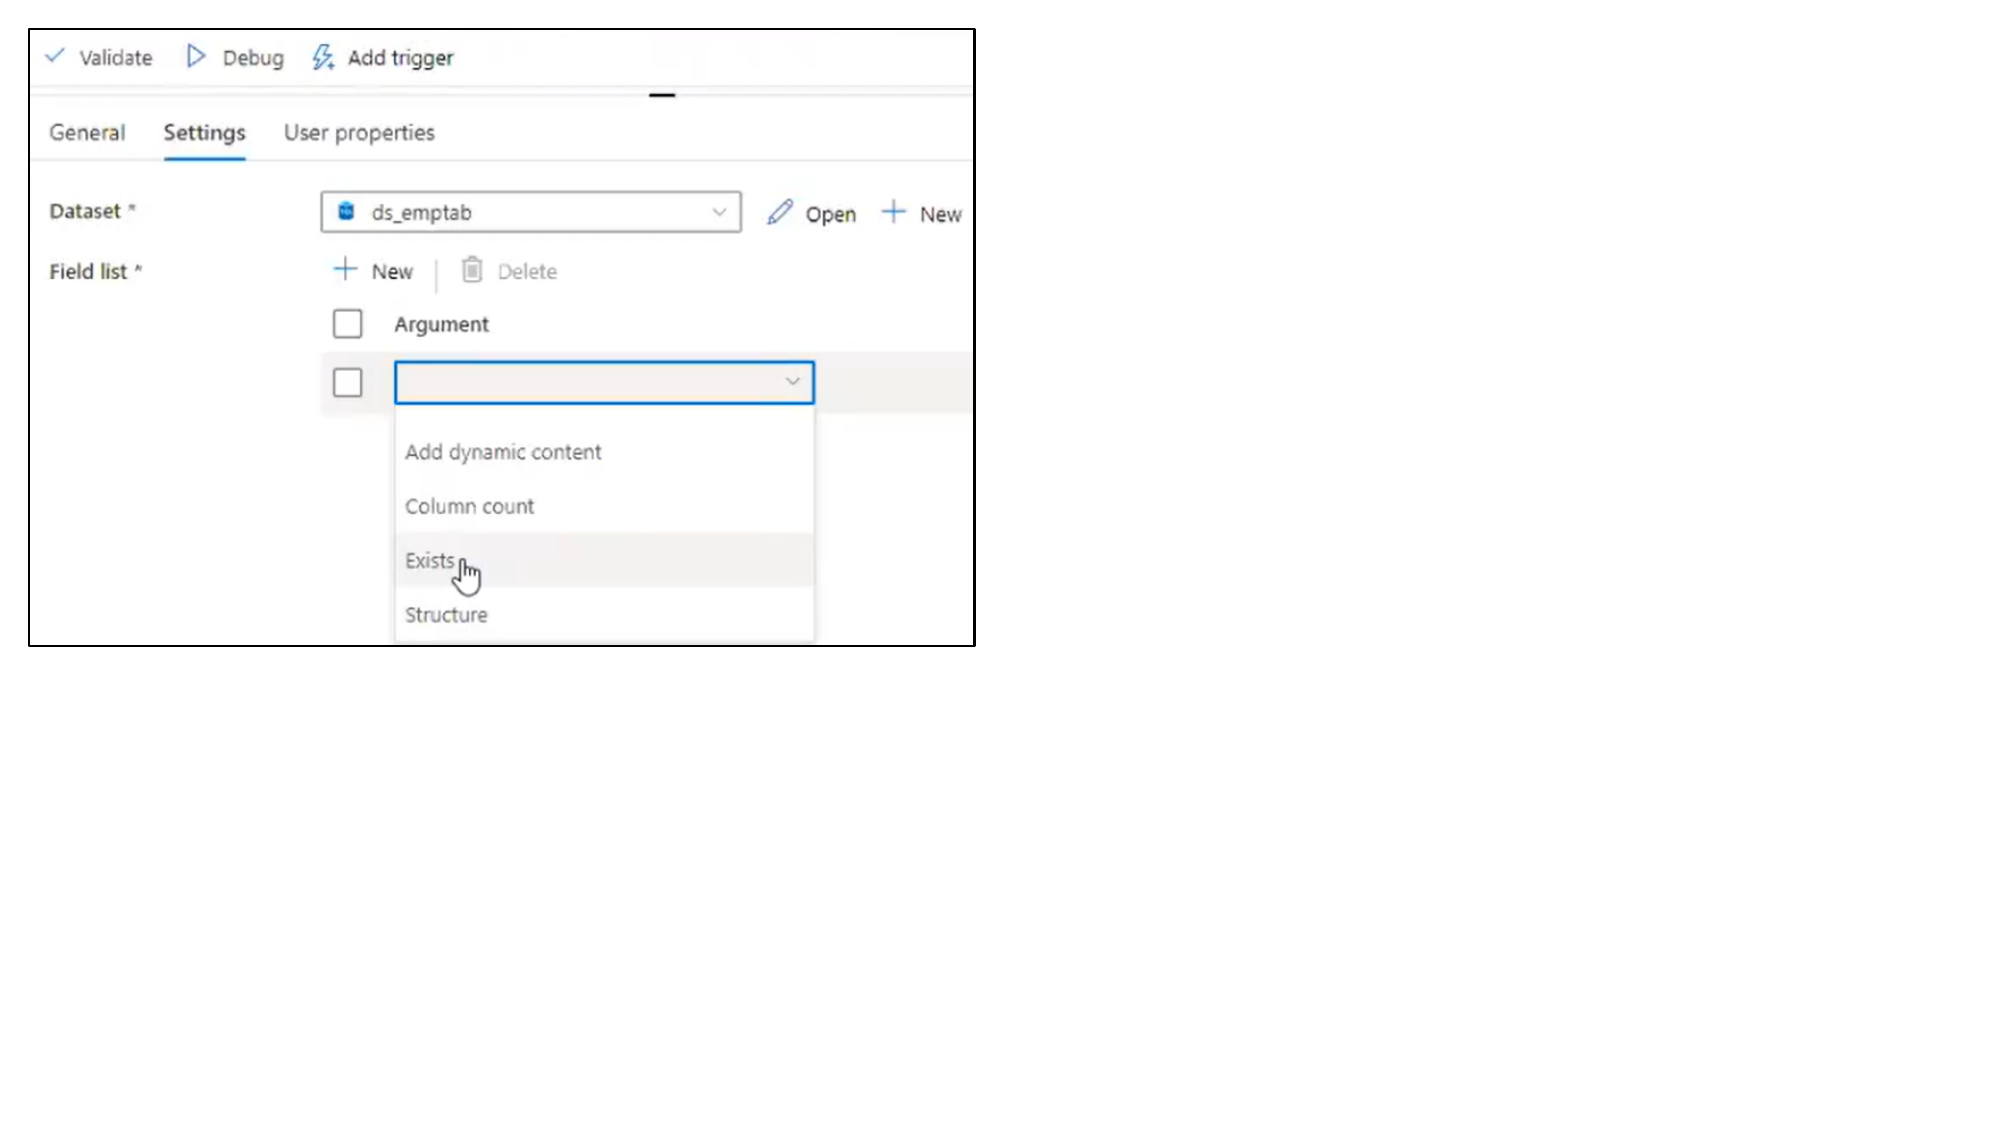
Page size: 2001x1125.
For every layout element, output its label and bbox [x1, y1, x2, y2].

picture [30, 30, 974, 645]
